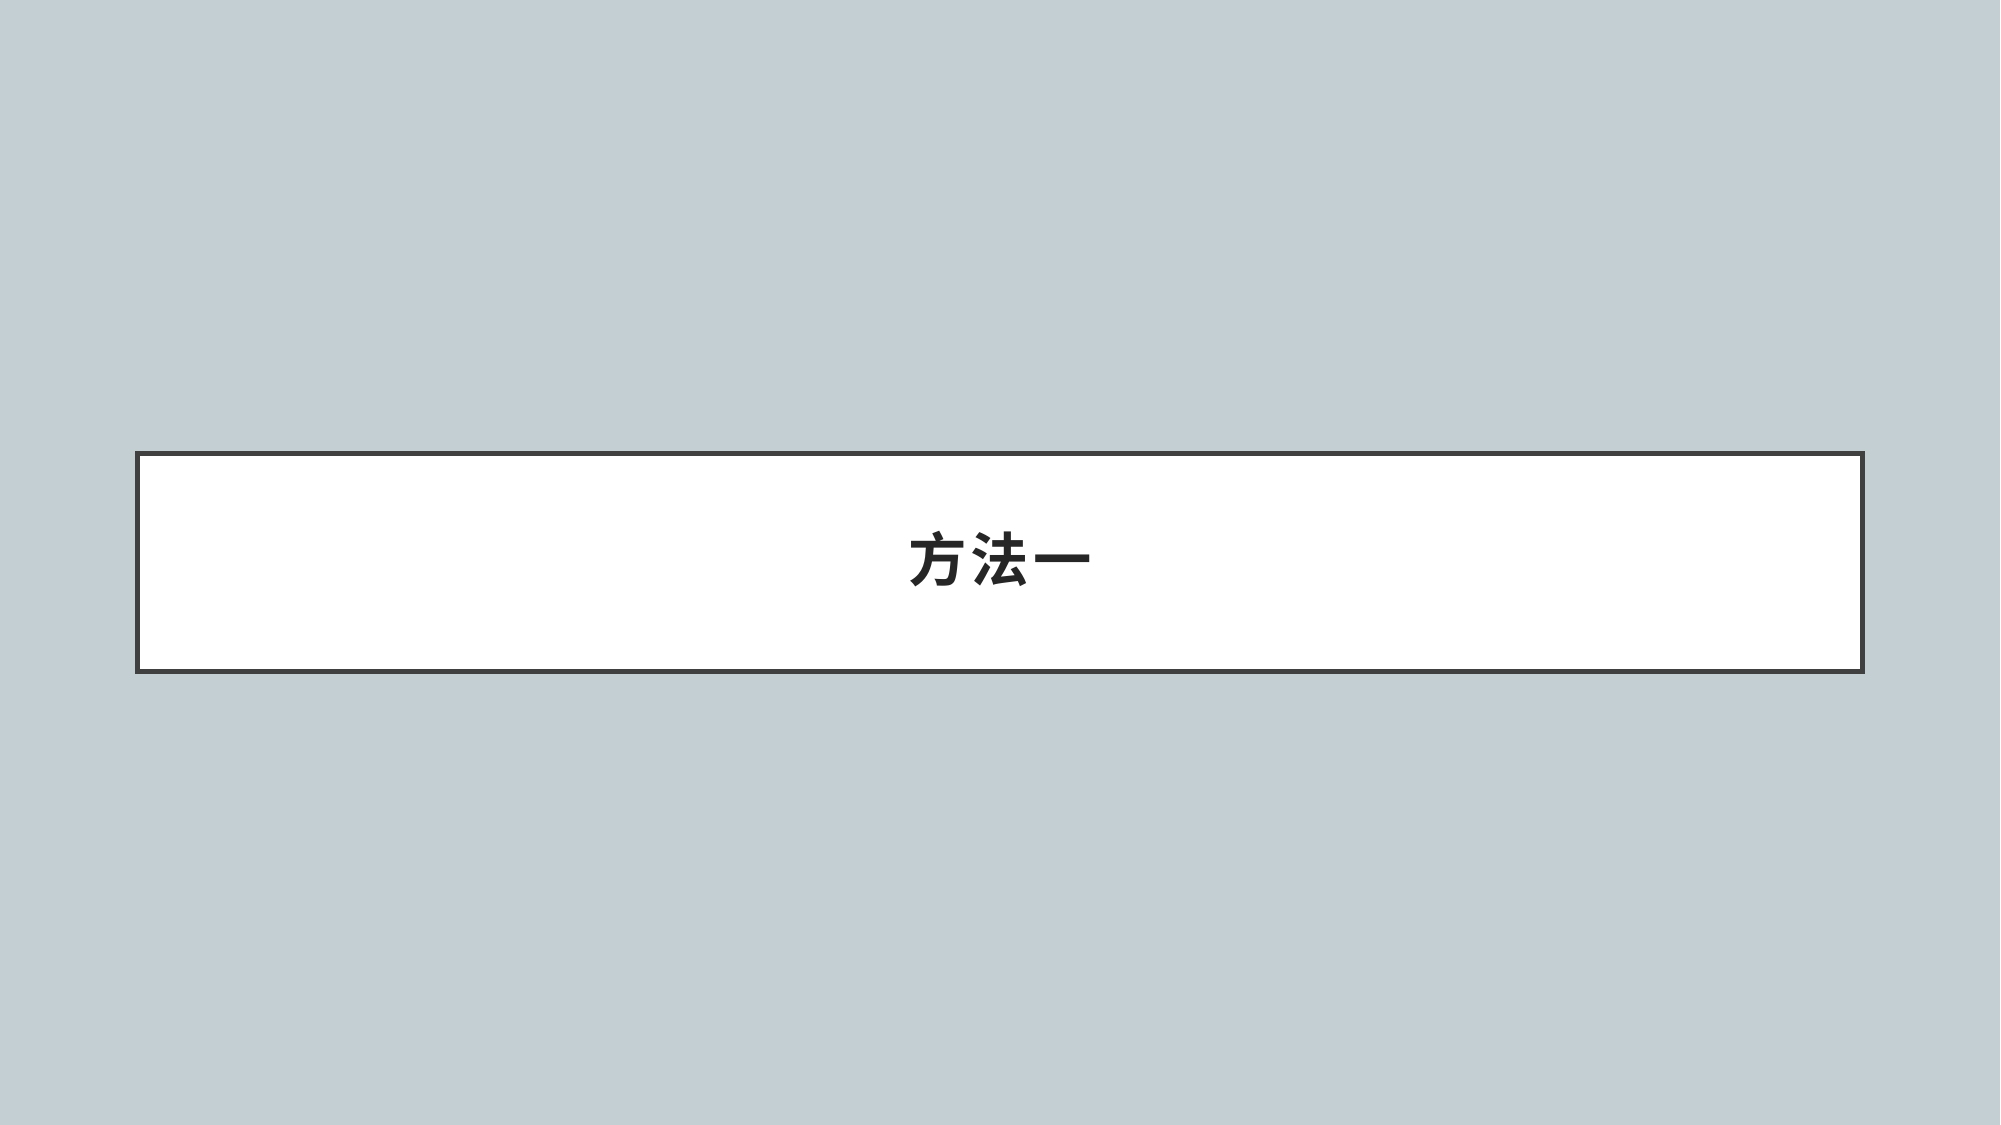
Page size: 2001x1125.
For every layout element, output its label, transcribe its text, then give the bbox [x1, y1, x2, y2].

title 方法一 [135, 451, 1865, 674]
